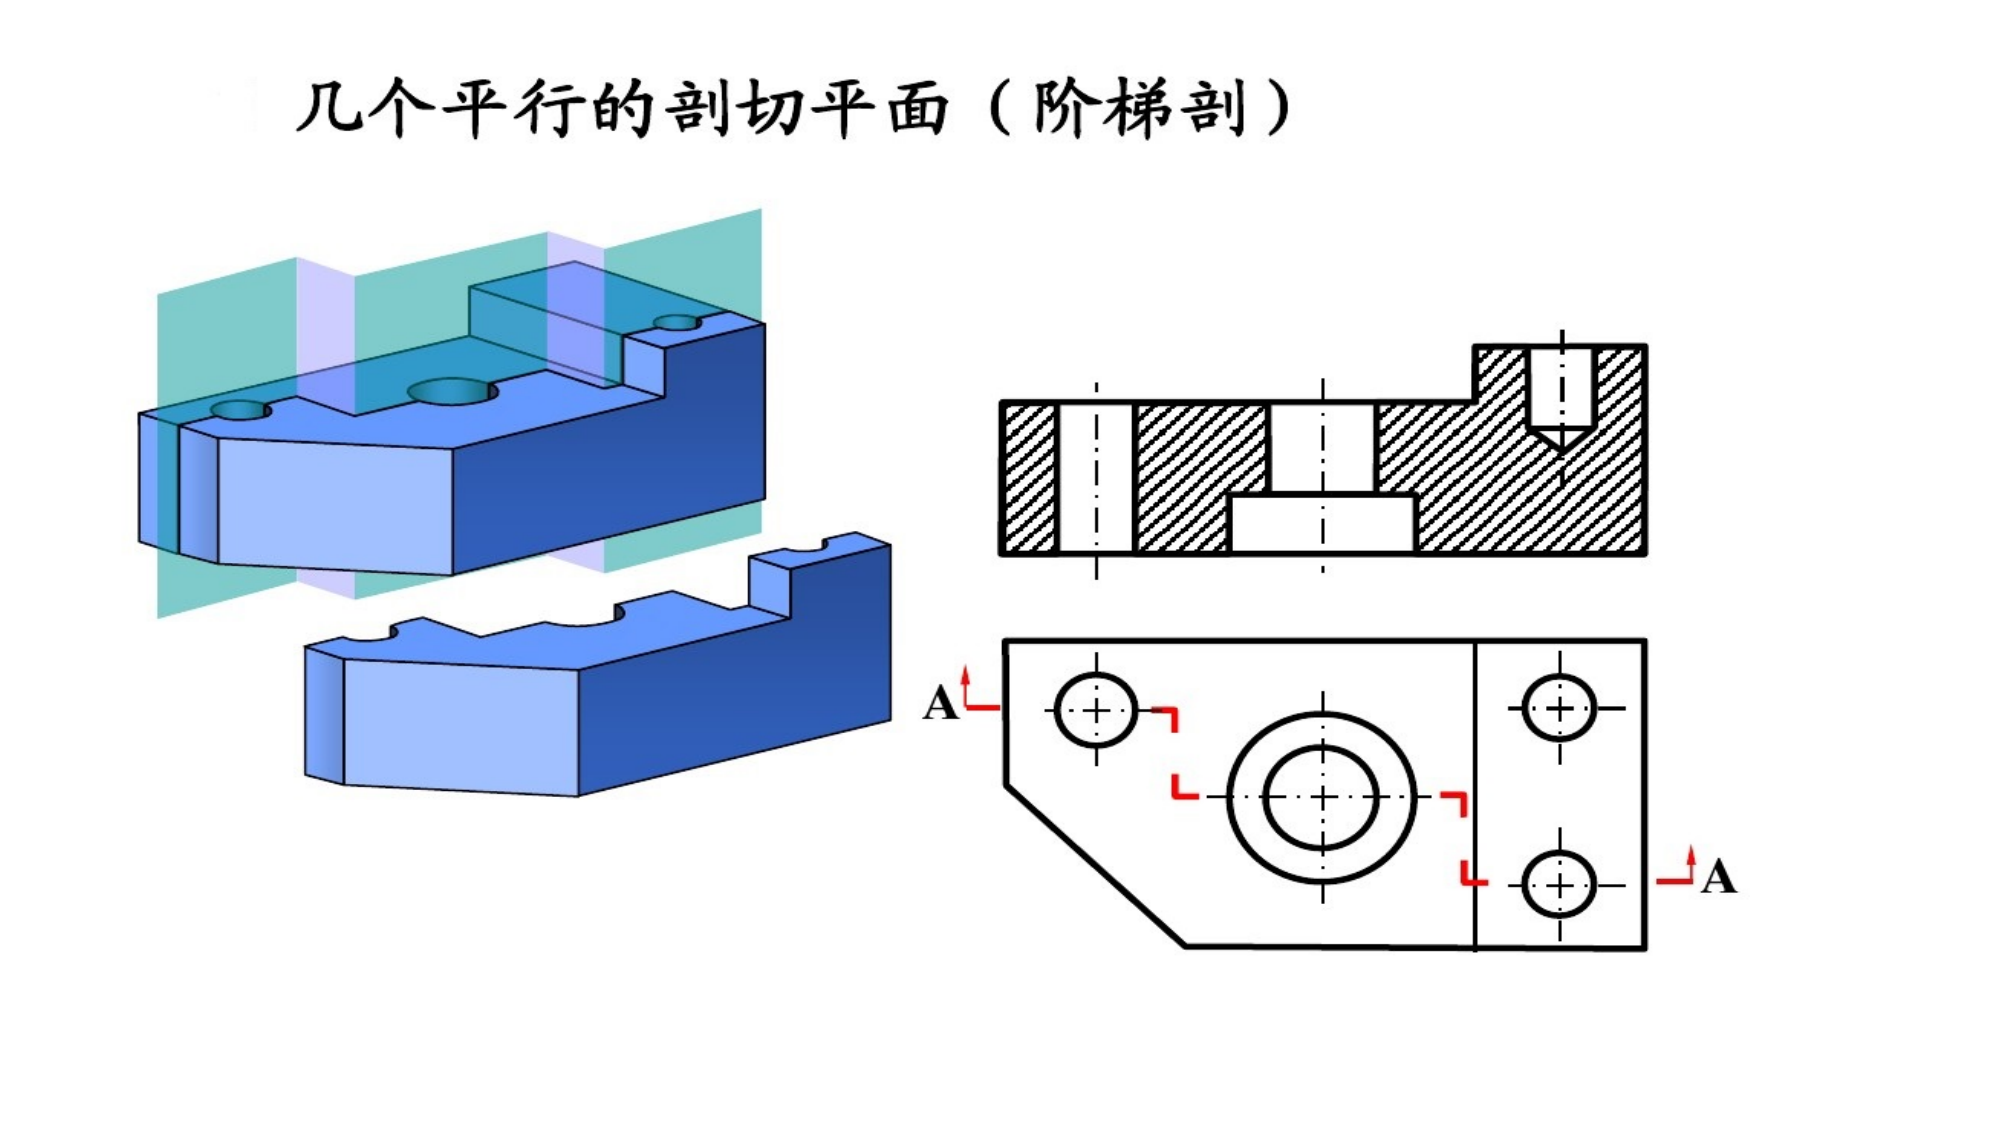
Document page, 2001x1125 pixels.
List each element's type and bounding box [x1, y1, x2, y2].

picture [98, 0, 1750, 1125]
